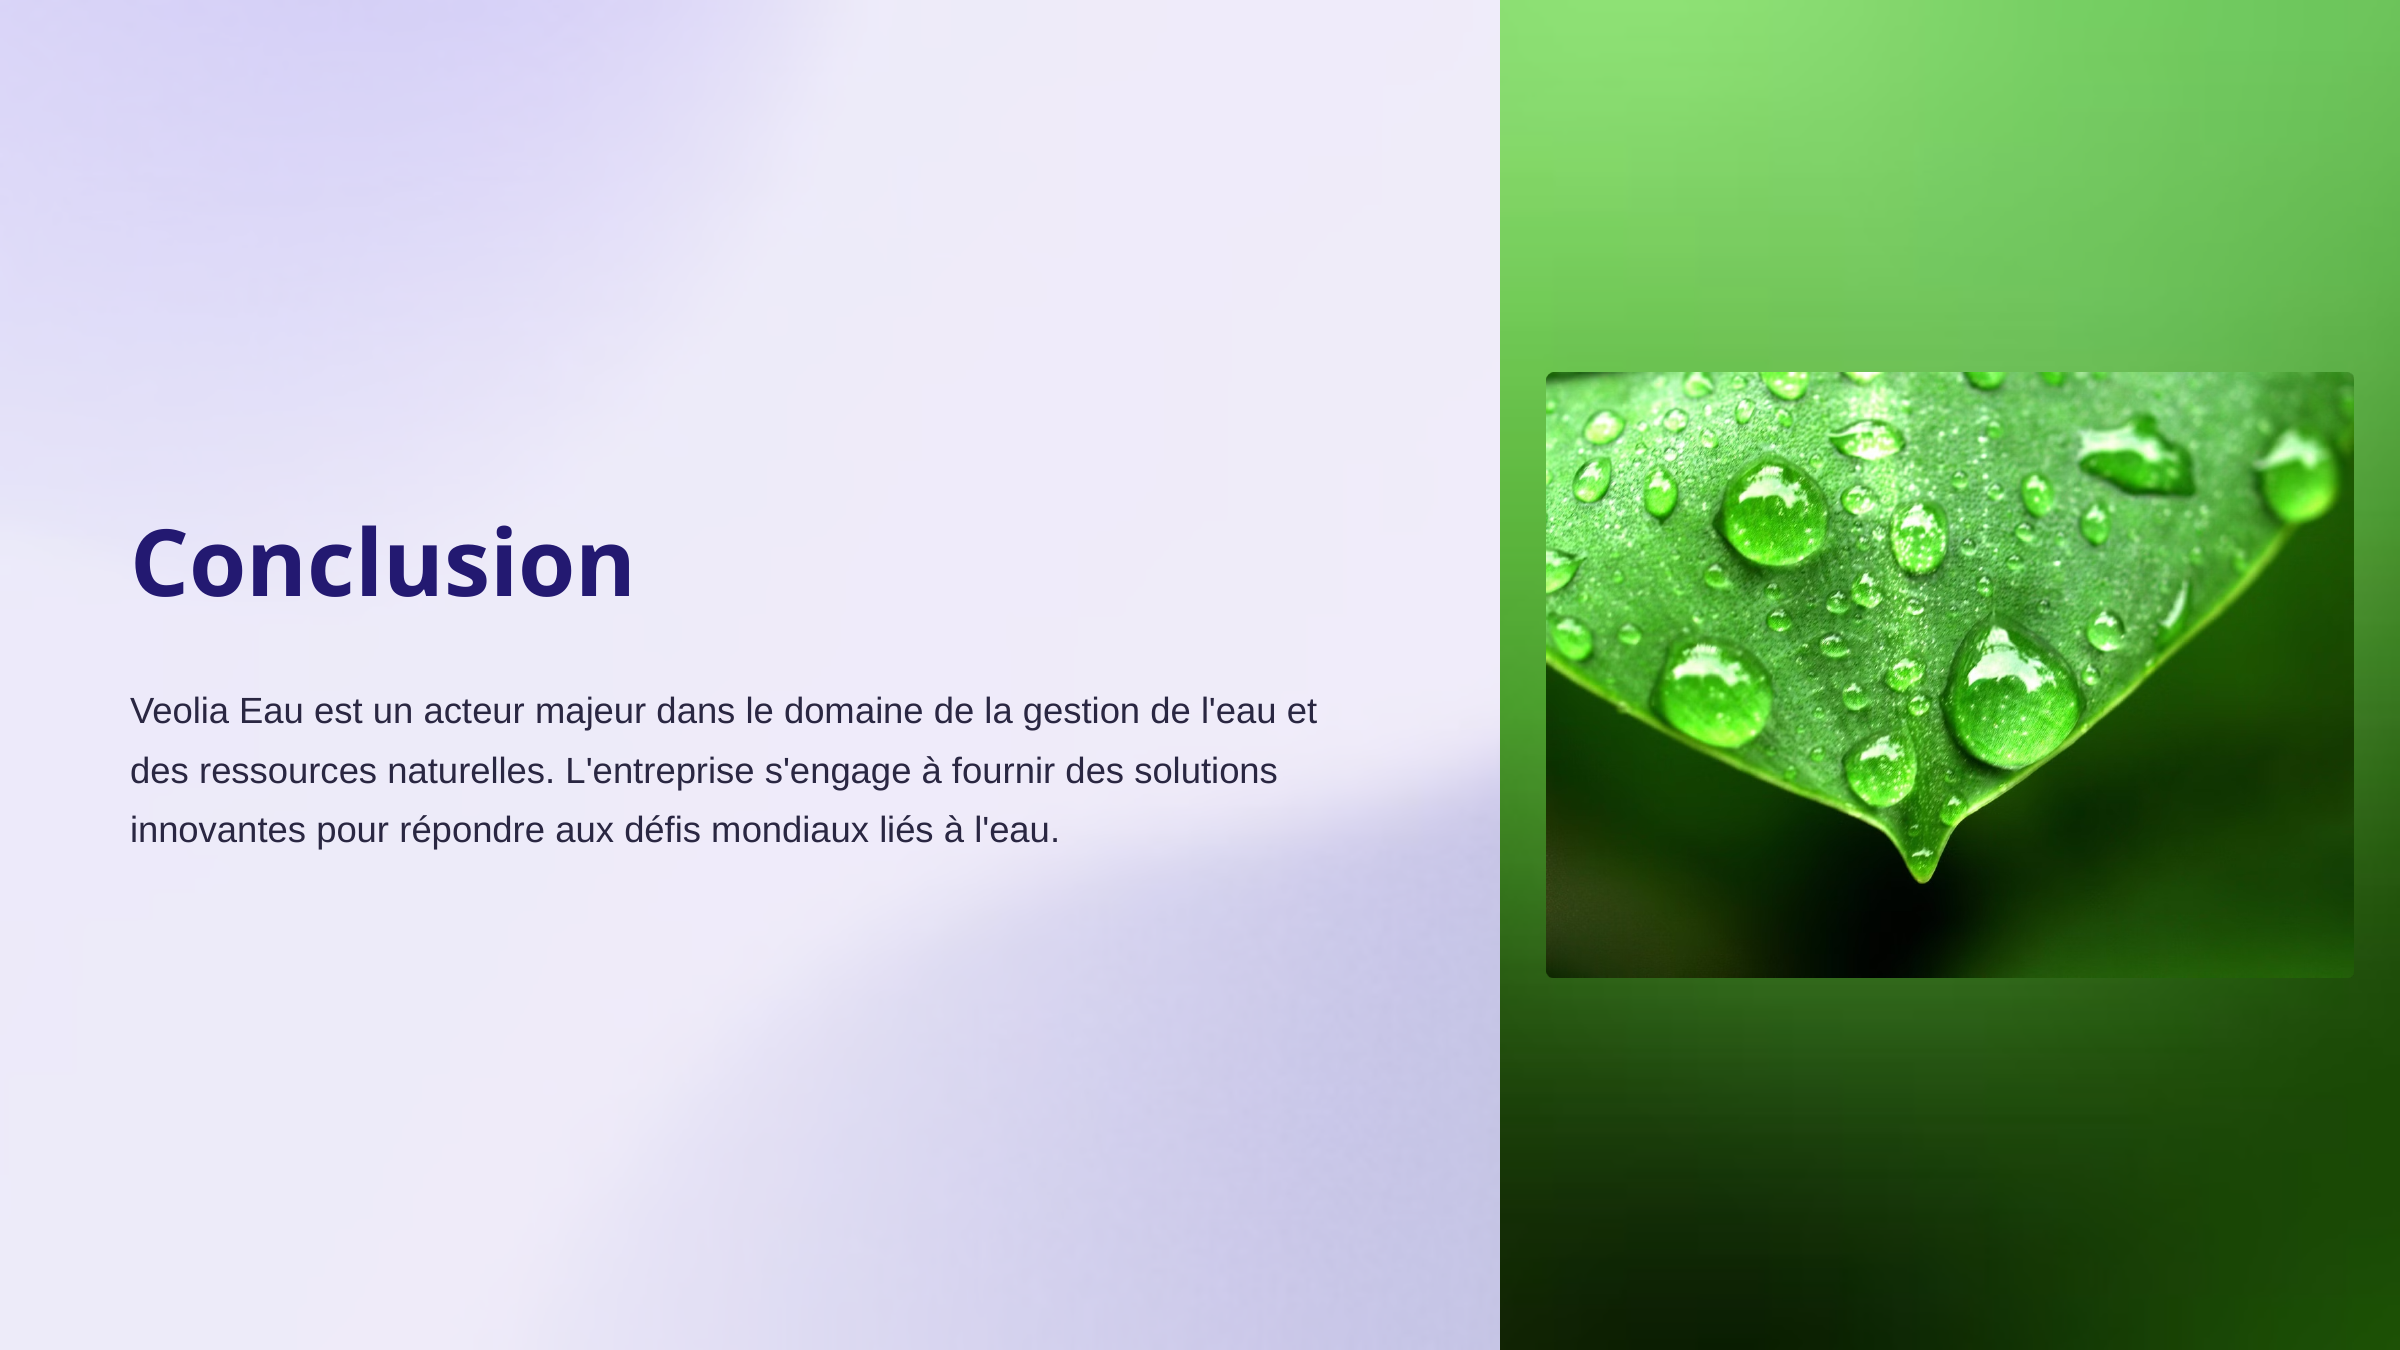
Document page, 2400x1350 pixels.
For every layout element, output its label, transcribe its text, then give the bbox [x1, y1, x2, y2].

text_box Conclusion [130, 499, 1061, 616]
picture [1499, 0, 2400, 1350]
text_box Veolia Eau est un acteur majeur dans le domaine de la gestion de l'eau et des ressources naturelles. L'entreprise s'engage à fournir des solutions innovantes pour répondre aux défis mondiaux liés à l'eau. [130, 671, 1370, 851]
